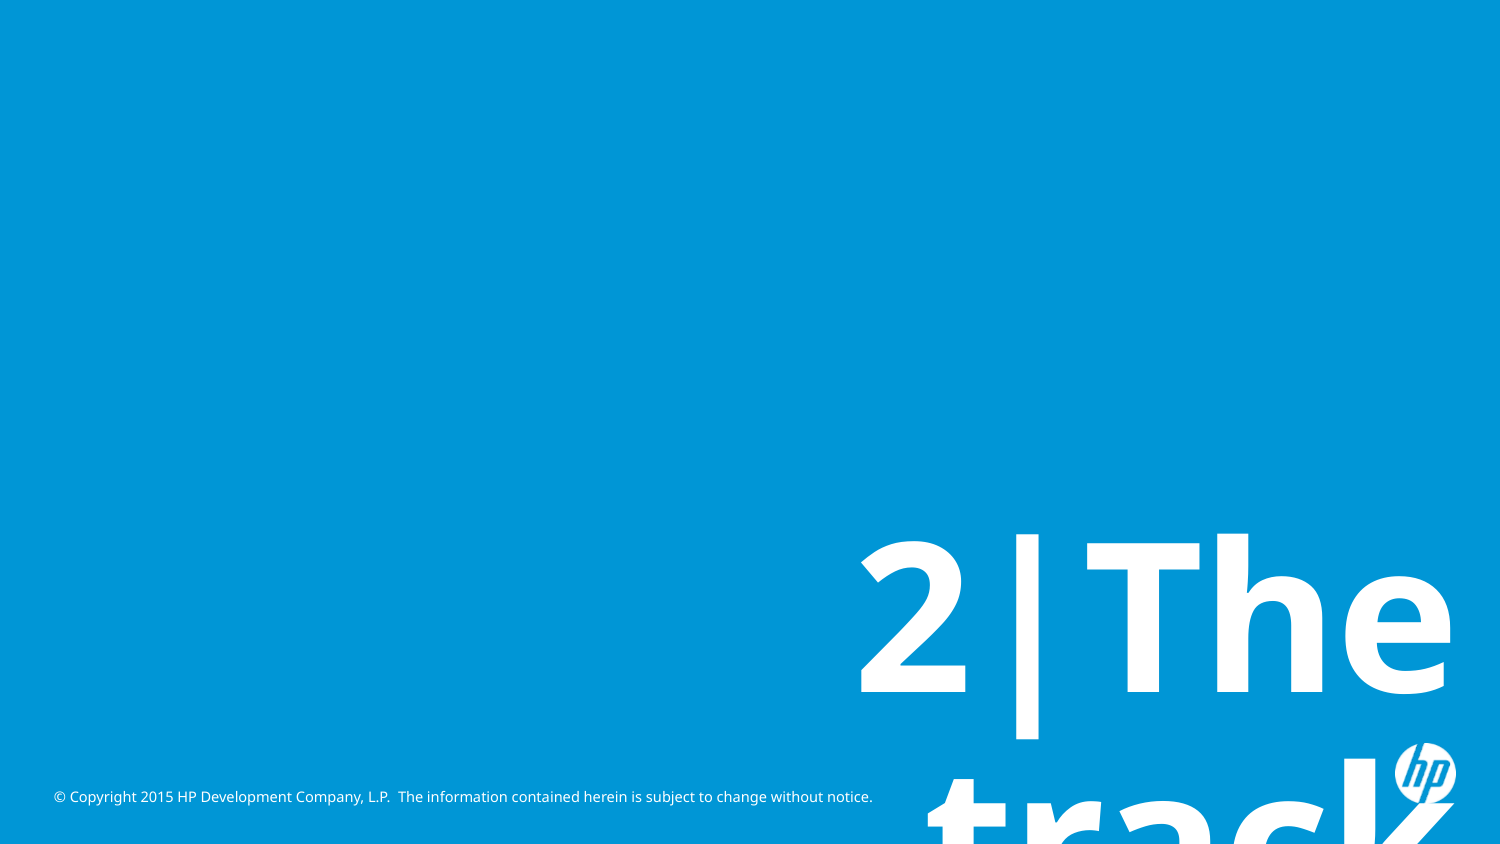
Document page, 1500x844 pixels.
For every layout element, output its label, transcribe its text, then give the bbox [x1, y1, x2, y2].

title 2|The track [272, 512, 1458, 842]
